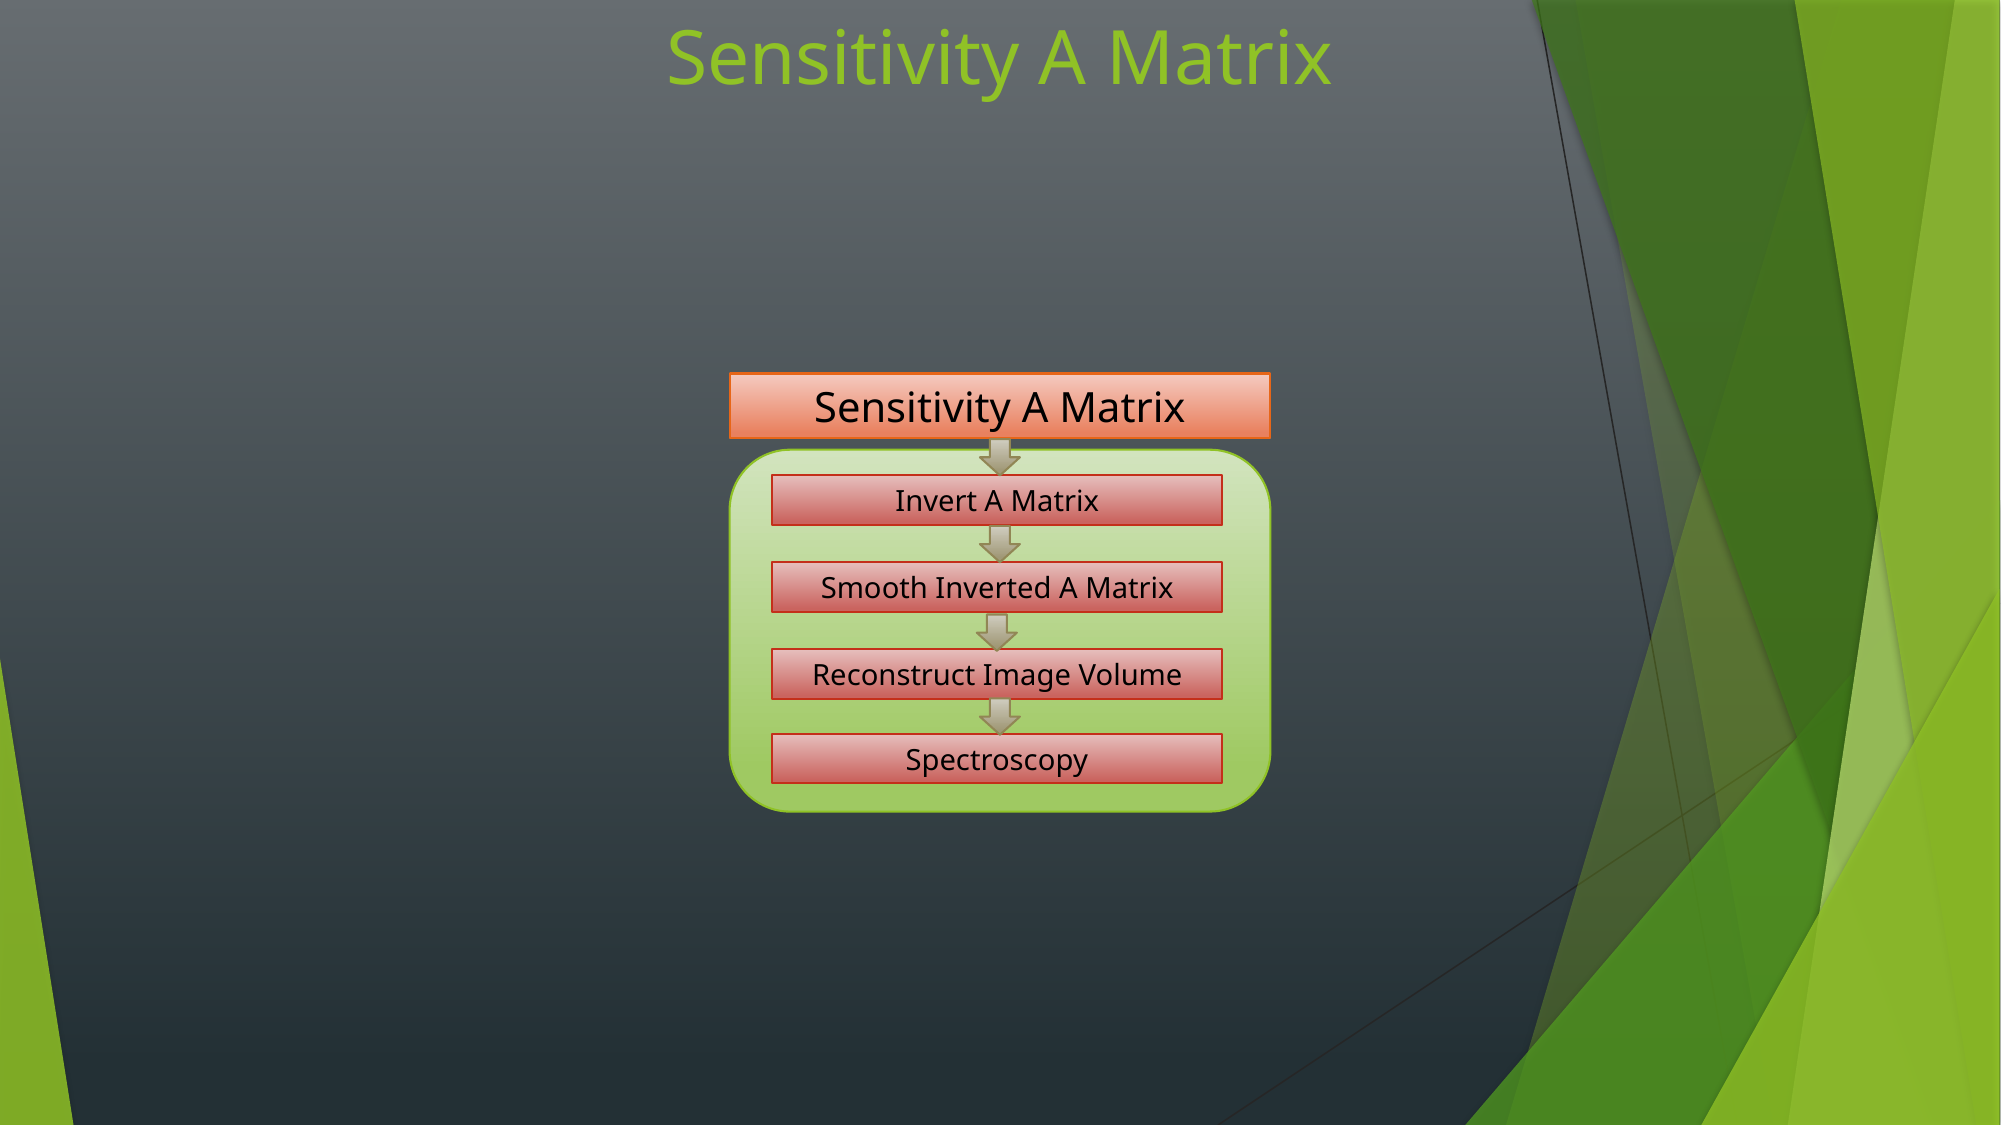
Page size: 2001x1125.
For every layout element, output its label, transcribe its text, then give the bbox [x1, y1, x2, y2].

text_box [729, 372, 1271, 813]
title Sensitivity A Matrix [294, 2, 1706, 219]
